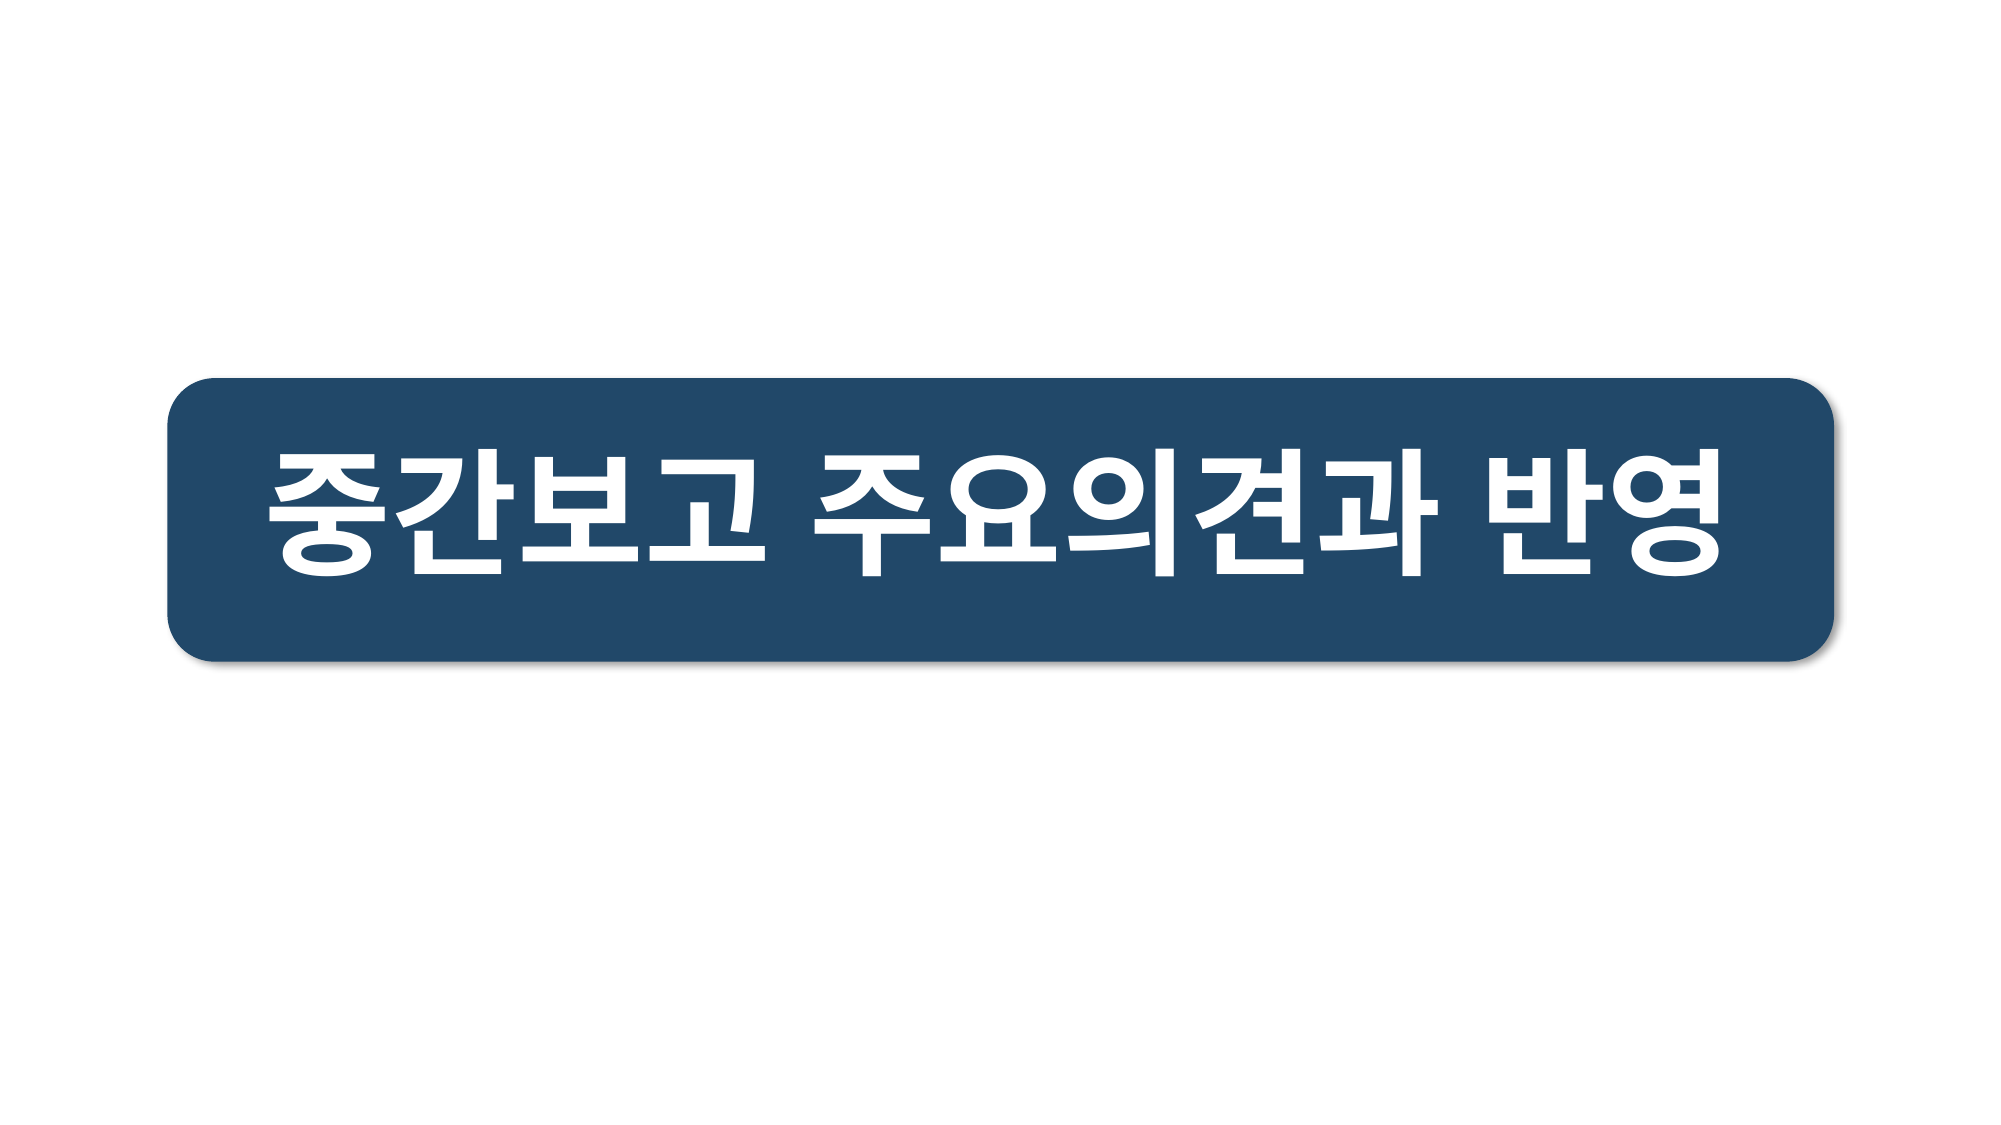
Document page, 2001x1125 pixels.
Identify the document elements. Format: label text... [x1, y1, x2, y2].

title 중간보고 주요의견과 반영 [200, 411, 1799, 629]
